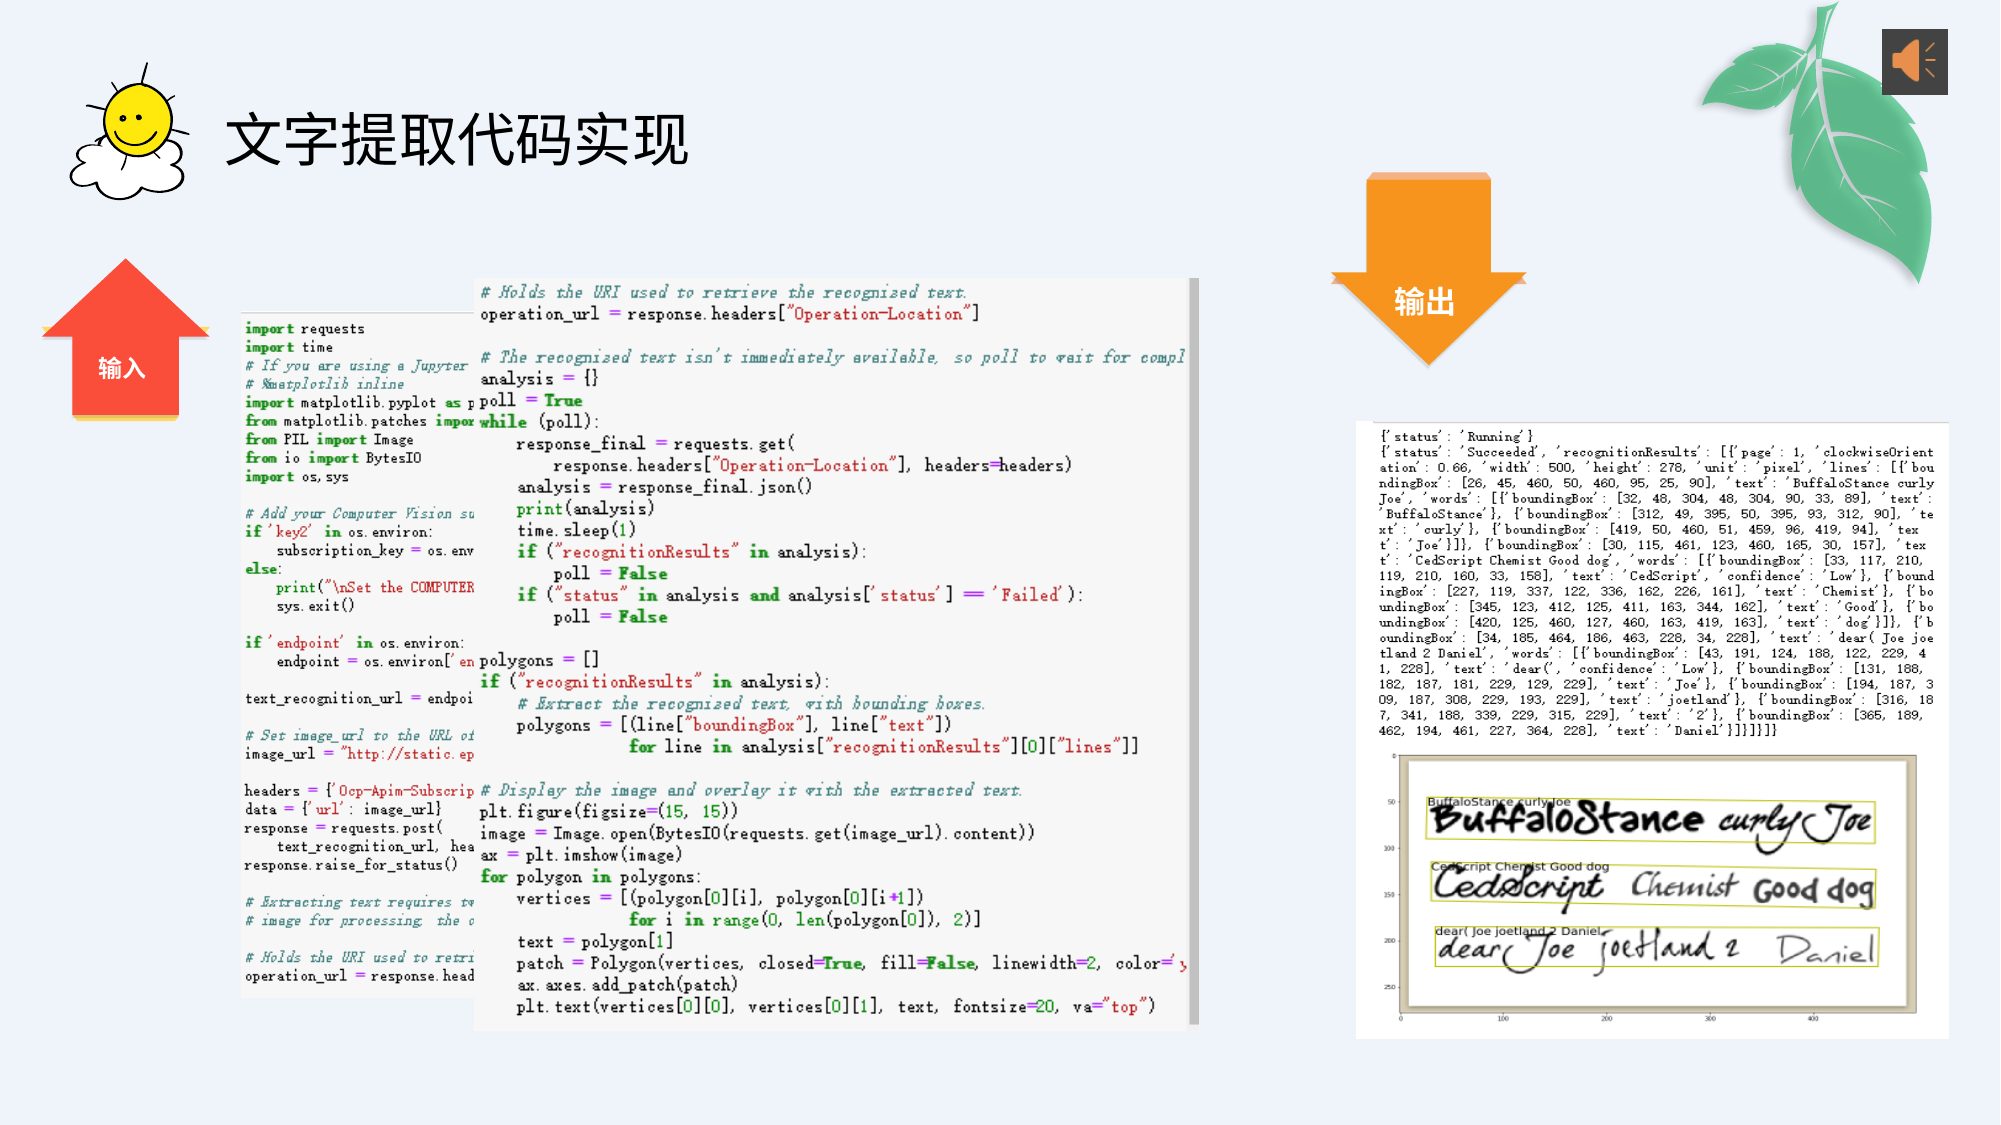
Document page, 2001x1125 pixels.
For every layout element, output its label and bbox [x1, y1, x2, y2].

text_box [41, 258, 210, 422]
picture [241, 278, 1199, 1031]
text_box [1701, 0, 1932, 285]
text_box [66, 61, 1169, 202]
text_box [1330, 172, 1527, 366]
picture [1355, 421, 1949, 1039]
picture [1881, 27, 1949, 96]
